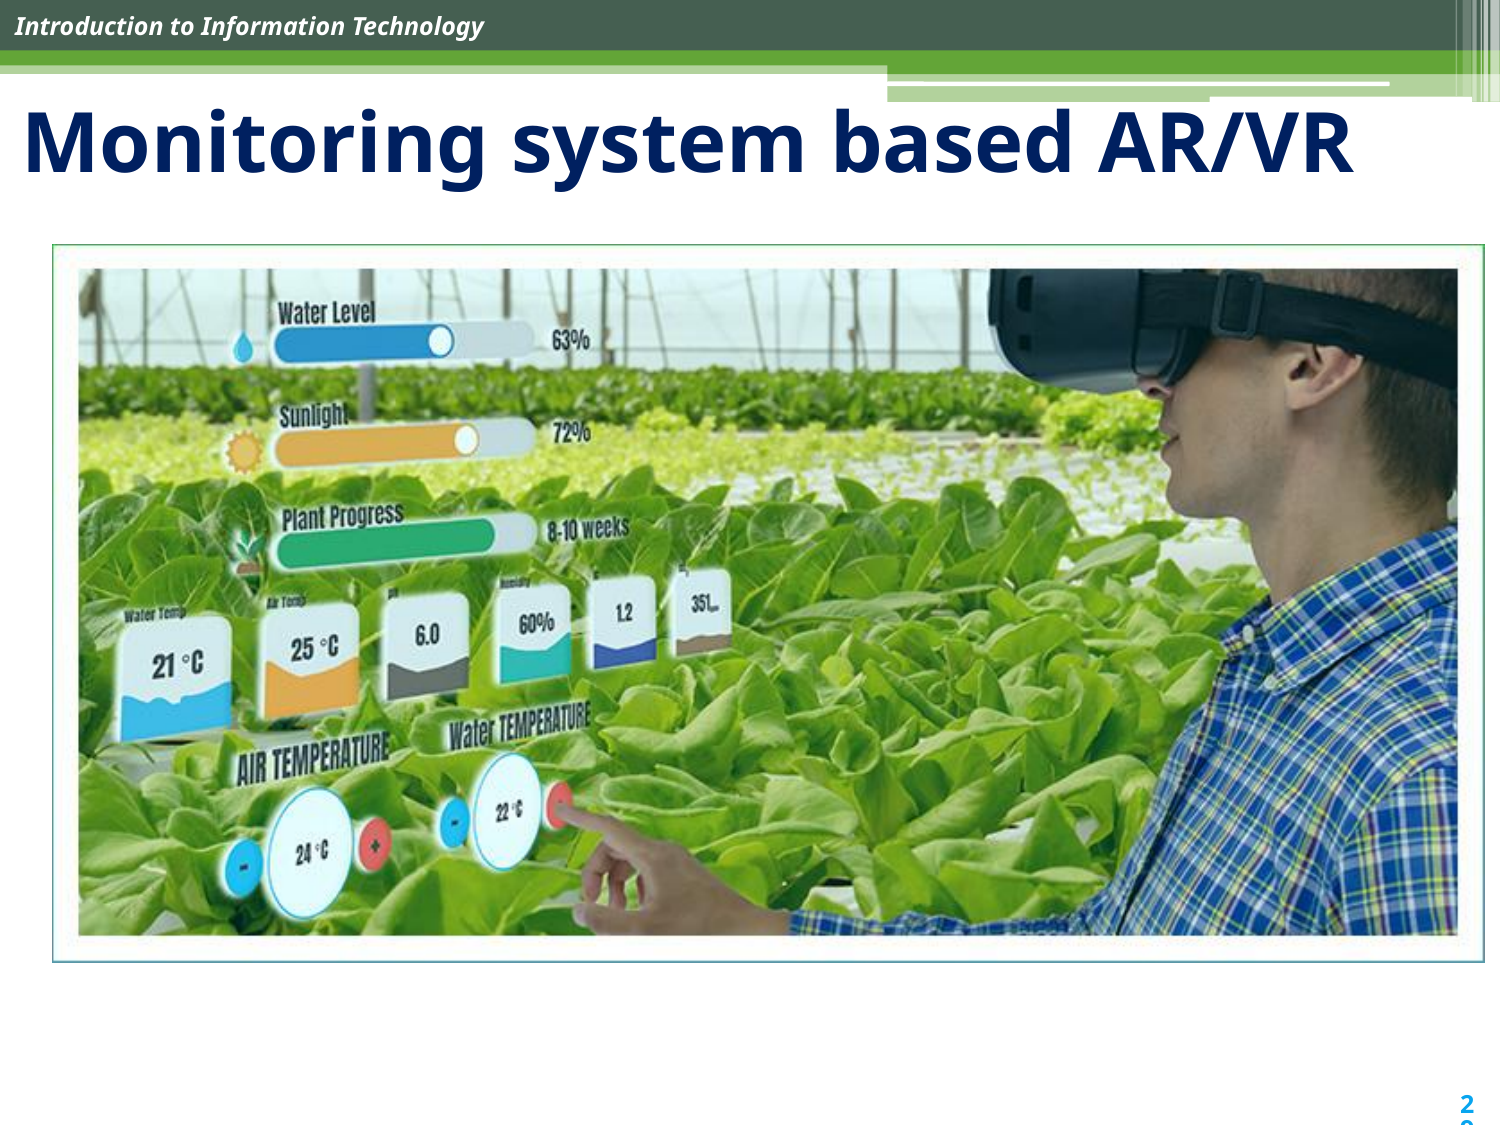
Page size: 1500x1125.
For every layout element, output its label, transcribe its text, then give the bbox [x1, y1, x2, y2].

picture [52, 244, 1485, 963]
title Monitoring system based AR/VR [6, 77, 1485, 201]
